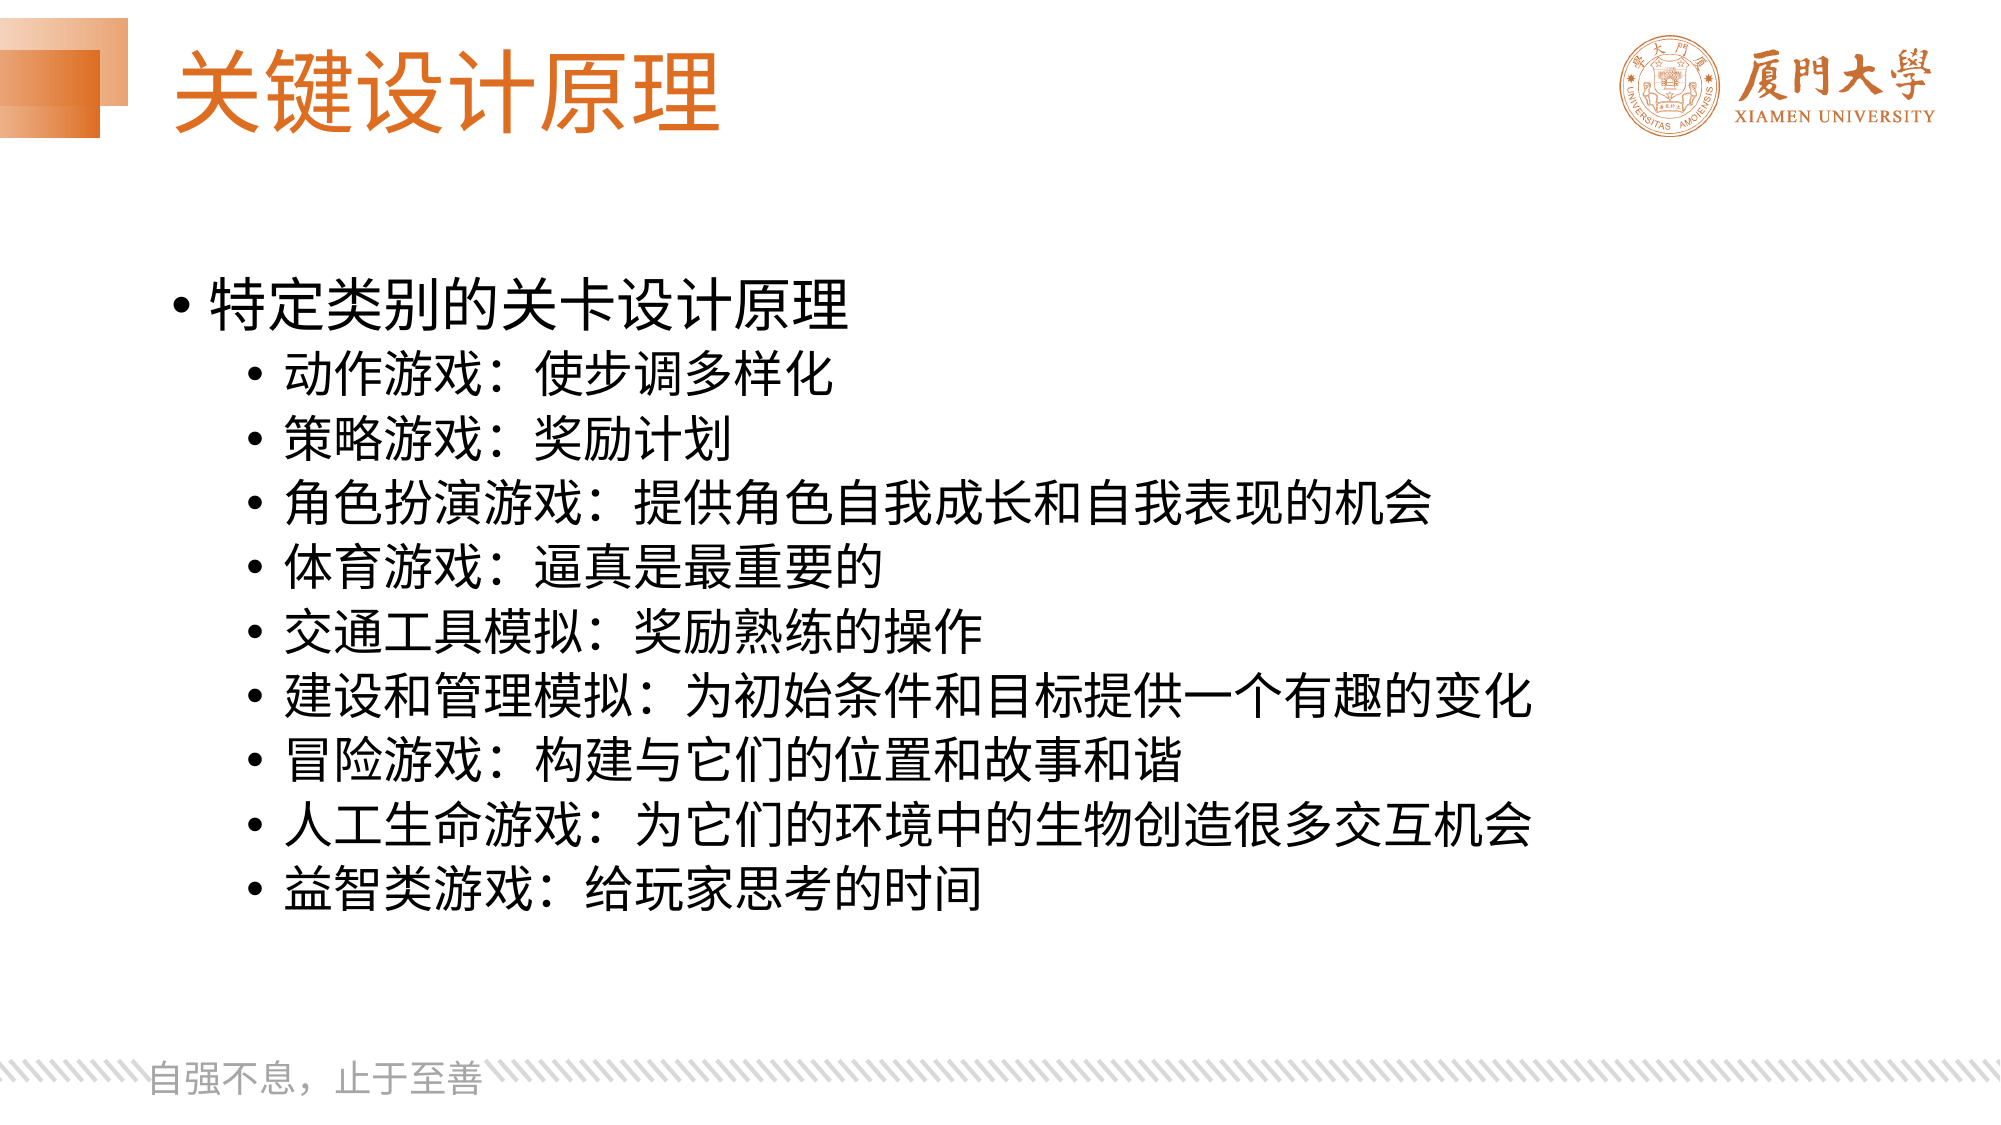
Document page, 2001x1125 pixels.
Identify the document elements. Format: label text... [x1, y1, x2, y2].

title 关键设计原理 [156, 16, 1882, 177]
list 特定类别的关卡设计原理 动作游戏：使步调多样化 策略游戏：奖励计划 角色扮演游戏：提供角色自我成长和自我表现的机会 体育游戏：逼真是最重要的 交通工具模拟：奖励熟练的操作 建设和管理模拟：为初始条件和目标提供一个有趣的变化 冒险游戏：构建与它们的位置和故事和谐 人工生命游戏：为它们的环境中的生物创造很多交互机会 益智类游戏：给玩家思考的时间 [156, 268, 1882, 996]
